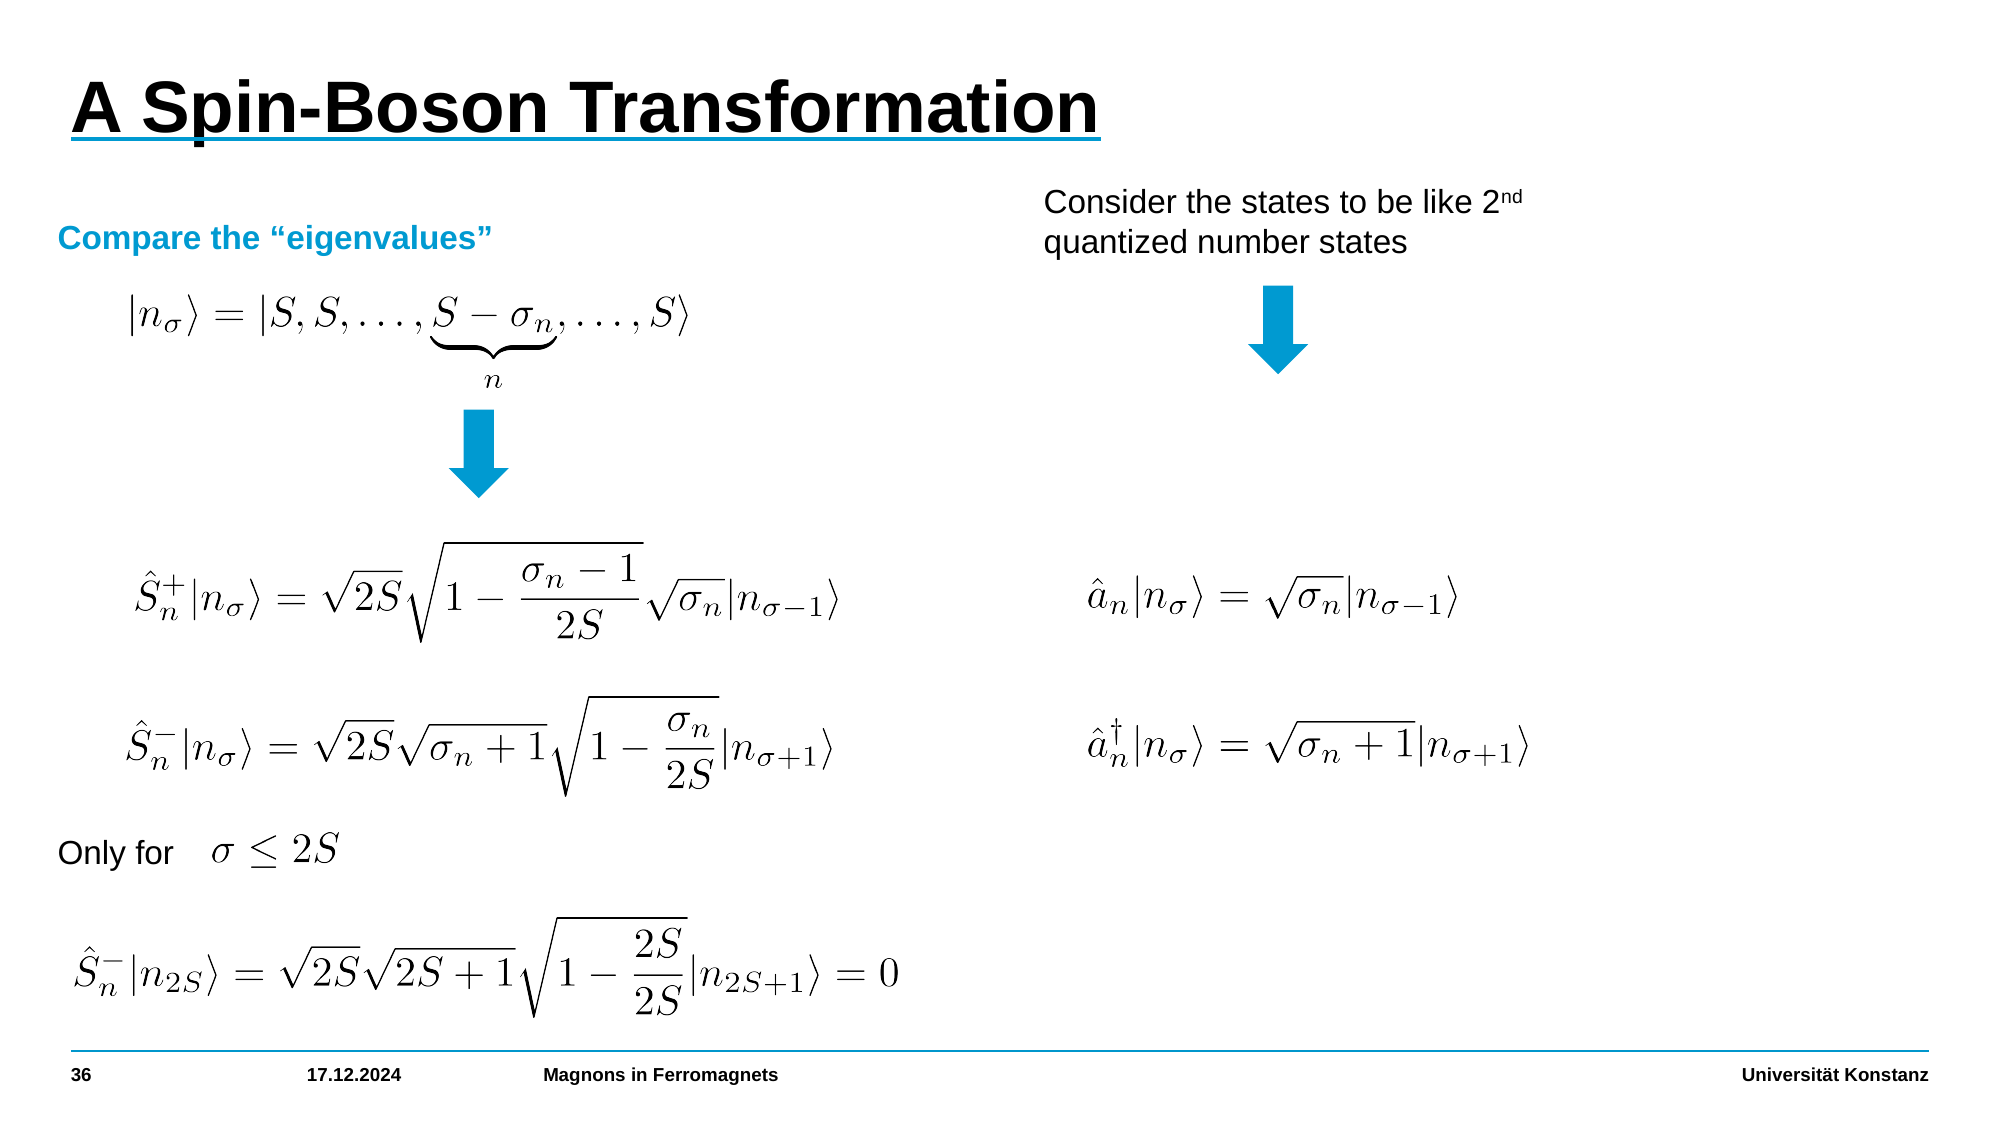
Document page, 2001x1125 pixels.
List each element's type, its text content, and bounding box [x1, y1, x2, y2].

text_box Consider the states to be like 2nd quantized number states [1028, 172, 1585, 268]
picture [211, 832, 339, 869]
picture [1088, 575, 1457, 619]
picture [1088, 718, 1528, 768]
text_box [446, 407, 511, 501]
picture [134, 542, 838, 644]
text_box [1246, 283, 1311, 377]
slide_number 36 [70, 1058, 276, 1094]
picture [131, 294, 688, 388]
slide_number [306, 1058, 512, 1094]
picture [74, 916, 899, 1018]
footer Magnons in Ferromagnets [543, 1058, 1489, 1094]
title A Spin-Boson Transformation [70, 66, 1130, 268]
list Compare the “eigenvalues” Only for [57, 212, 972, 886]
picture [126, 696, 832, 797]
